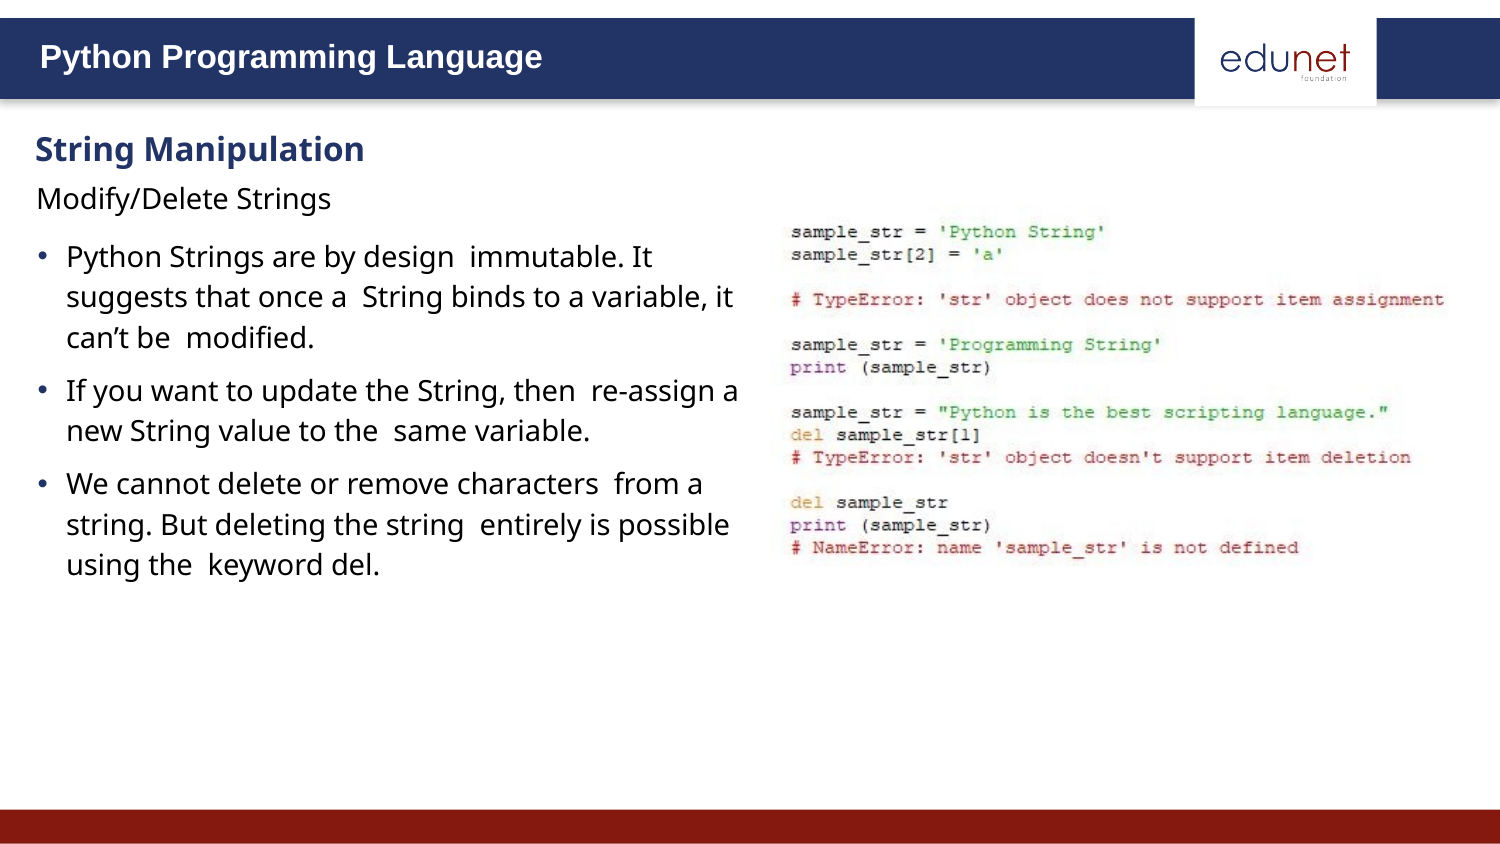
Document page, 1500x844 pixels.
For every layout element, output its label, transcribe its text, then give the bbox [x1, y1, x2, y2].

picture [771, 204, 1475, 587]
picture [1215, 38, 1356, 86]
title String Manipulation [32, 125, 519, 269]
text_box Python Strings are by design immutable. It suggests that once a String binds to a variable, it can’t be modified. If you want to update the String, then re-assign a new String value to the same variable. We cannot delete or remove characters from a string. But deleting the string entirely is possible using the keyword del. [37, 230, 752, 582]
text_box Modify/Delete Strings [35, 171, 750, 215]
